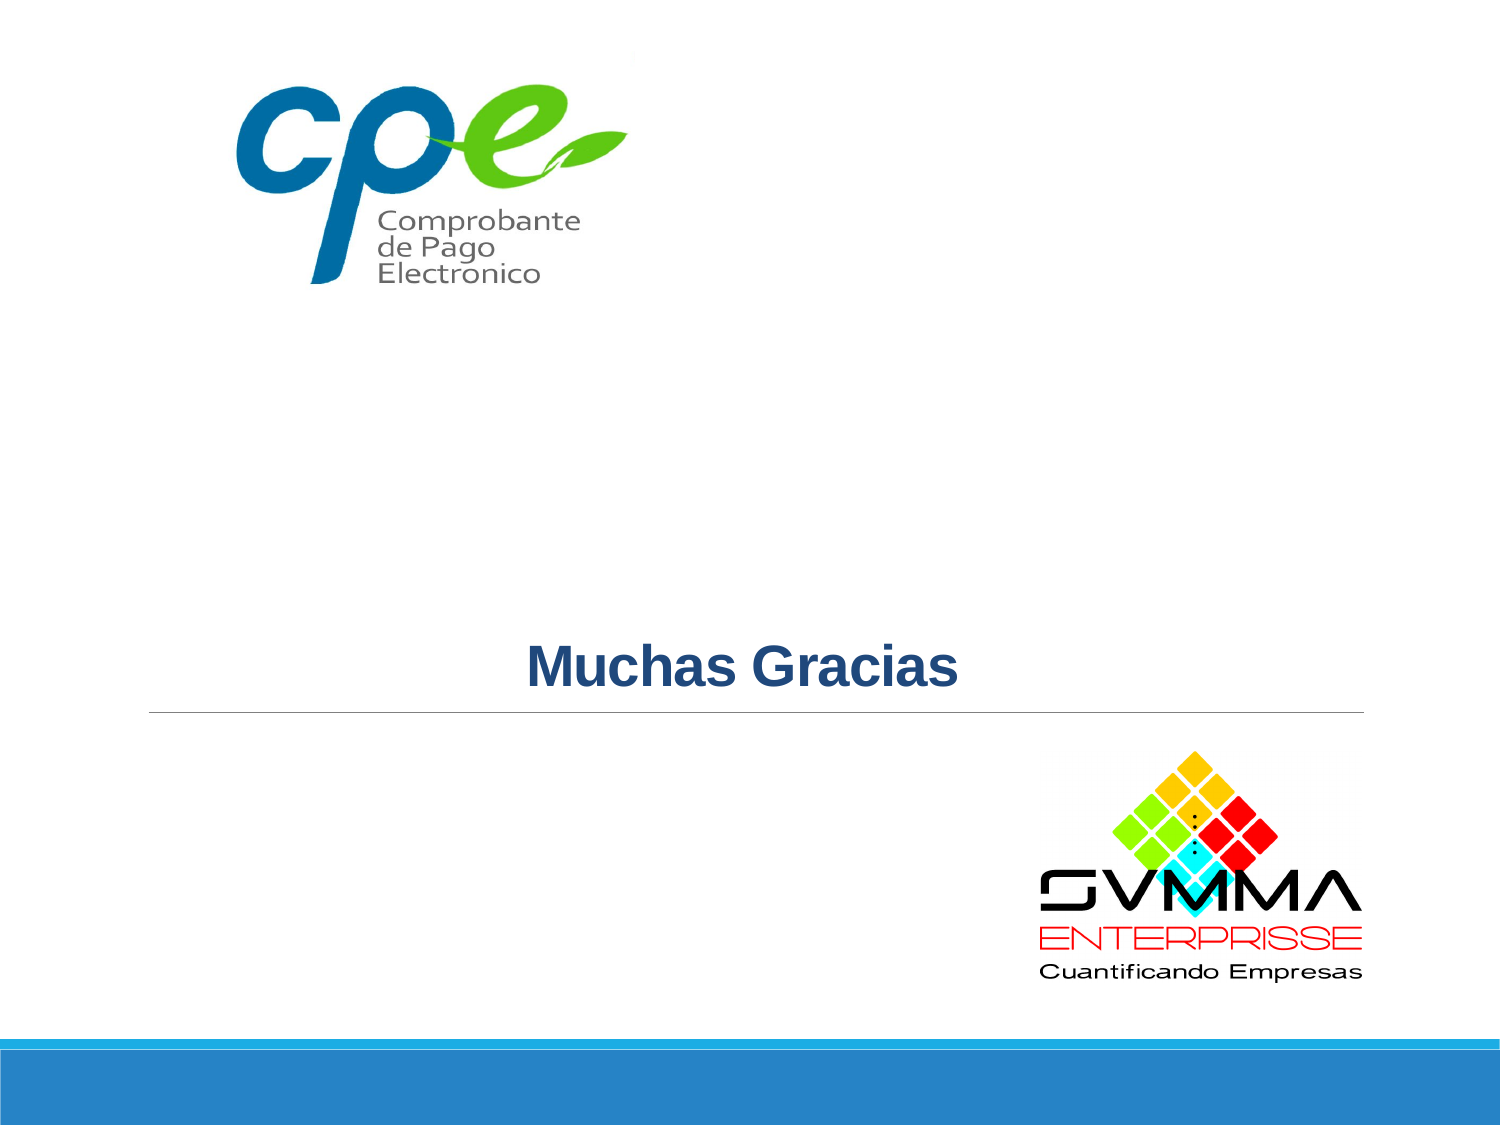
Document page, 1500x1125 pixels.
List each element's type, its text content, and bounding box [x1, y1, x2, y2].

title Muchas Gracias [236, 363, 1250, 706]
picture [1039, 751, 1363, 983]
picture [227, 51, 636, 318]
